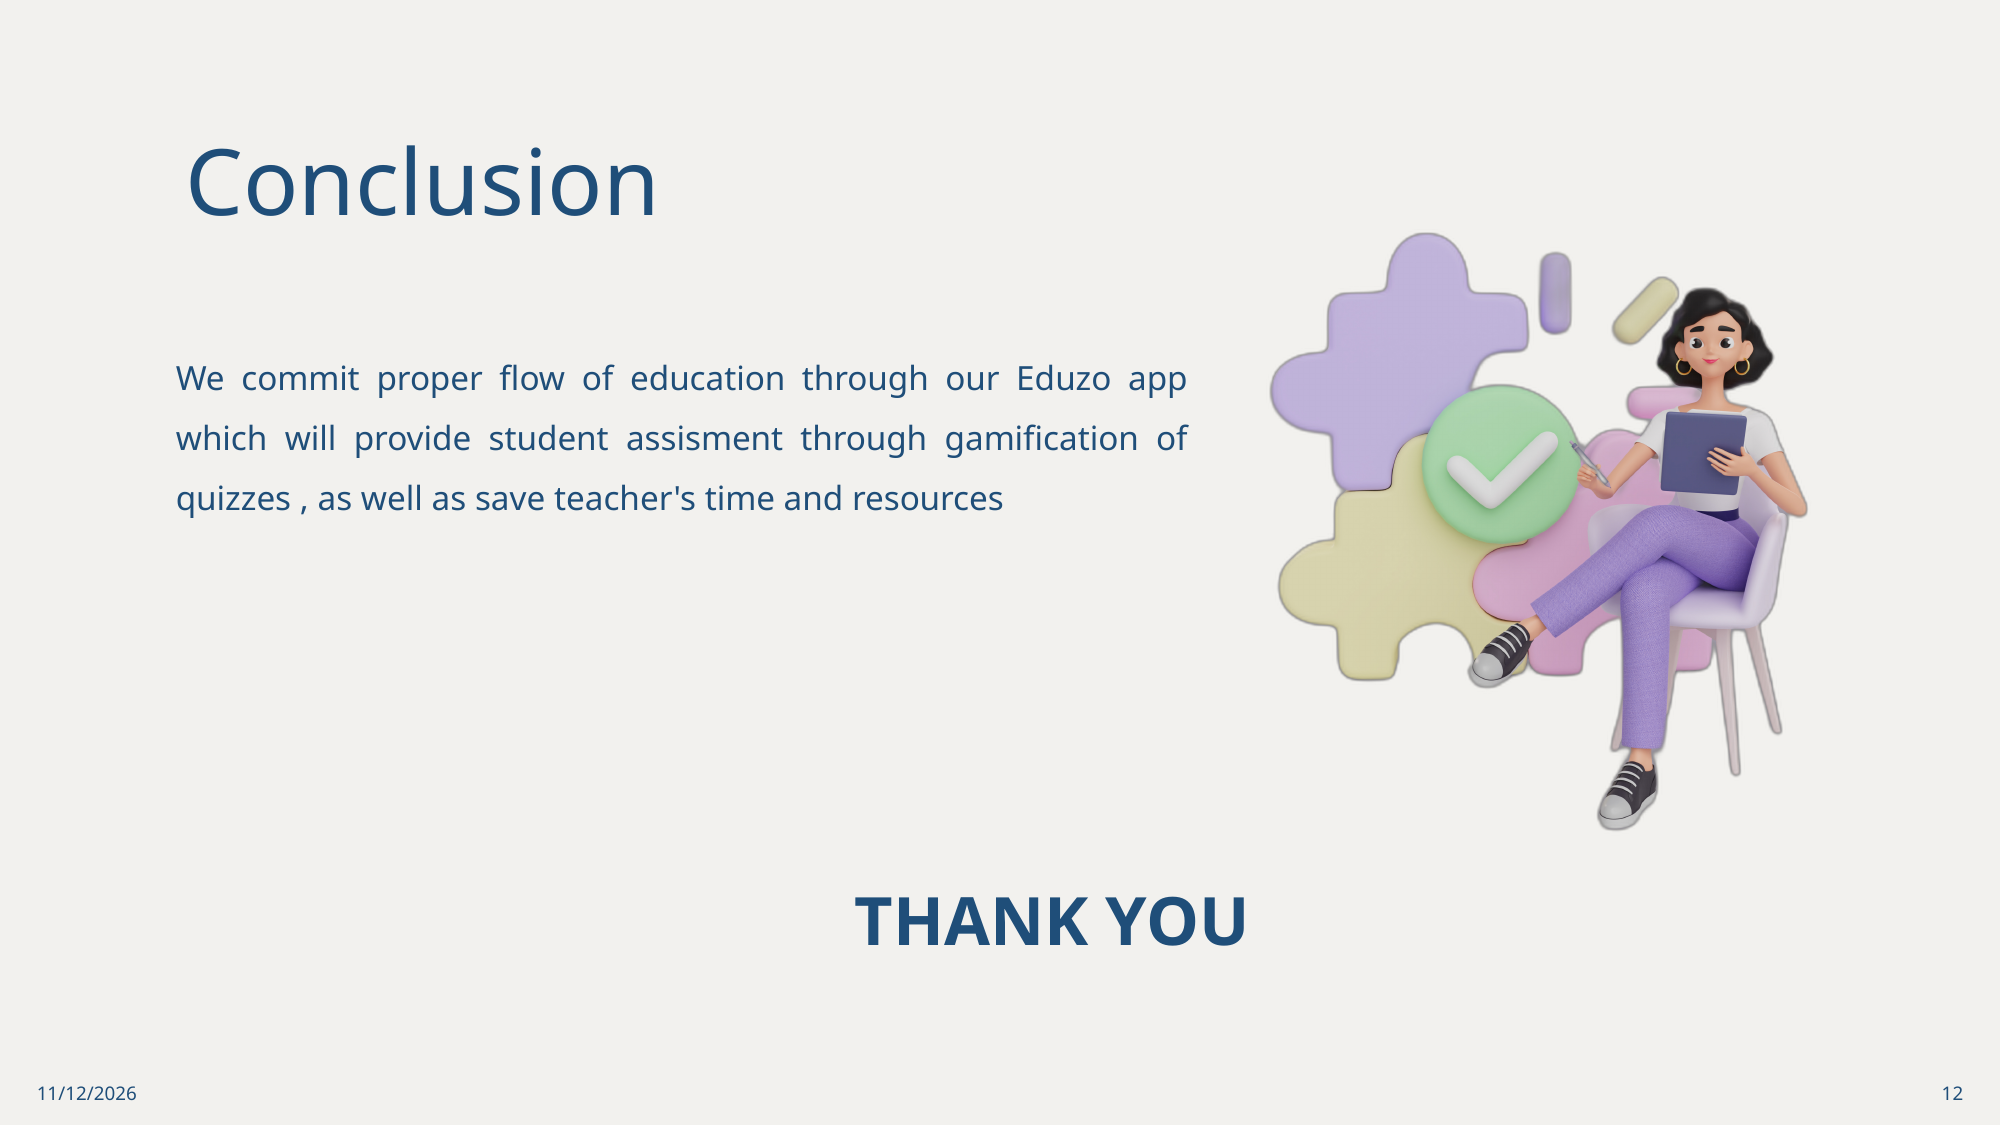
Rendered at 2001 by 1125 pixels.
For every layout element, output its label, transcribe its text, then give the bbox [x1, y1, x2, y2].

title Conclusion [170, 76, 817, 297]
picture [1204, 151, 1937, 884]
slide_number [21, 1064, 472, 1124]
list THANK YOU [170, 831, 1935, 1048]
list We commit proper flow of education through our Eduzo app which will provide student assisment through gamification of quizzes , as well as save teacher's time and resources [160, 329, 1204, 798]
slide_number 12 [1528, 1064, 1979, 1124]
